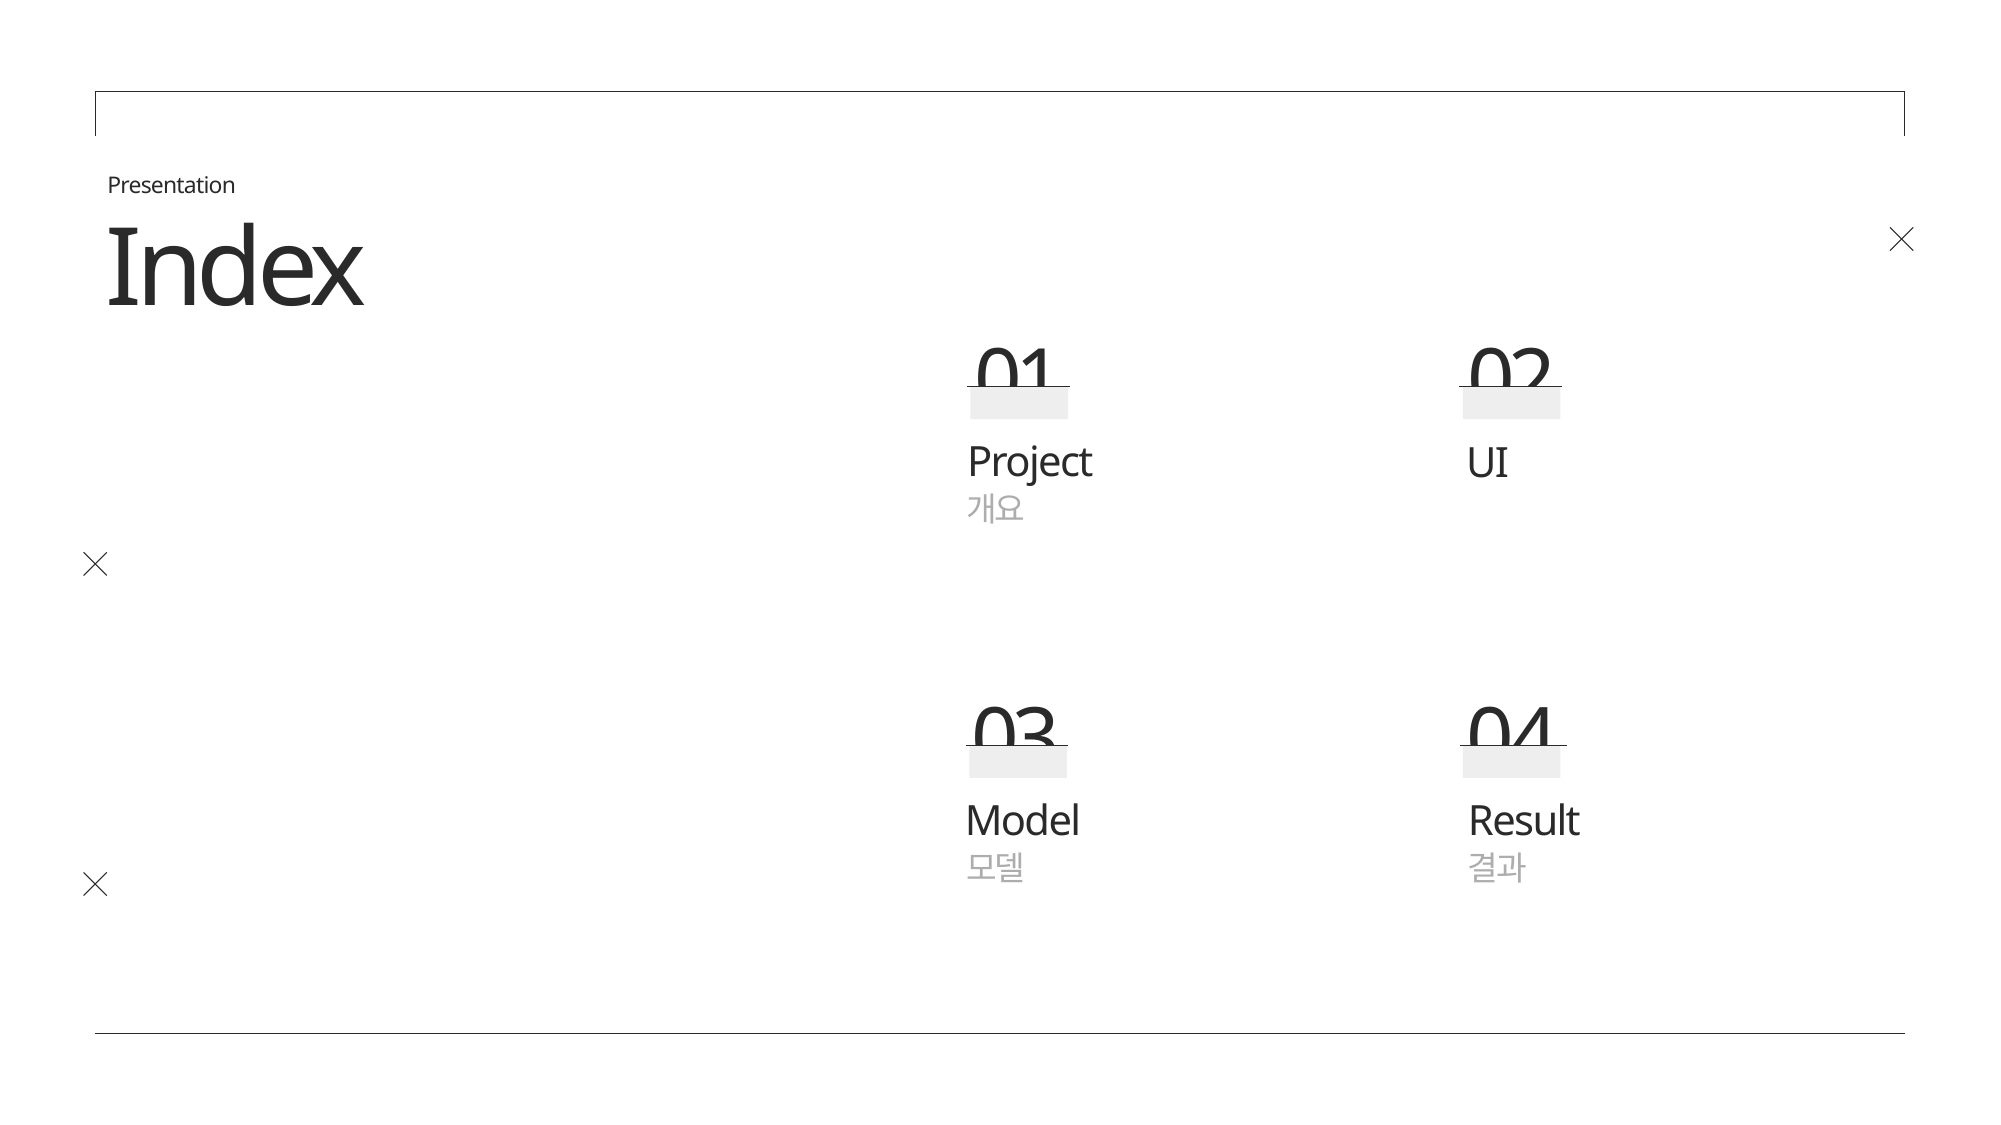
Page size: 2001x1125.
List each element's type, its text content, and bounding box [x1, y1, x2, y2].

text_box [83, 872, 107, 896]
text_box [1459, 790, 1590, 891]
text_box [1890, 227, 1914, 251]
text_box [957, 790, 1089, 891]
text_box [957, 431, 1104, 532]
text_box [1459, 325, 1562, 427]
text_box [966, 325, 1070, 427]
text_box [965, 684, 1069, 786]
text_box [1460, 684, 1567, 786]
text_box [95, 91, 1905, 137]
text_box Presentation [98, 167, 246, 201]
text_box Index [96, 194, 377, 330]
text_box UI [1457, 432, 1519, 489]
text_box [83, 552, 107, 576]
